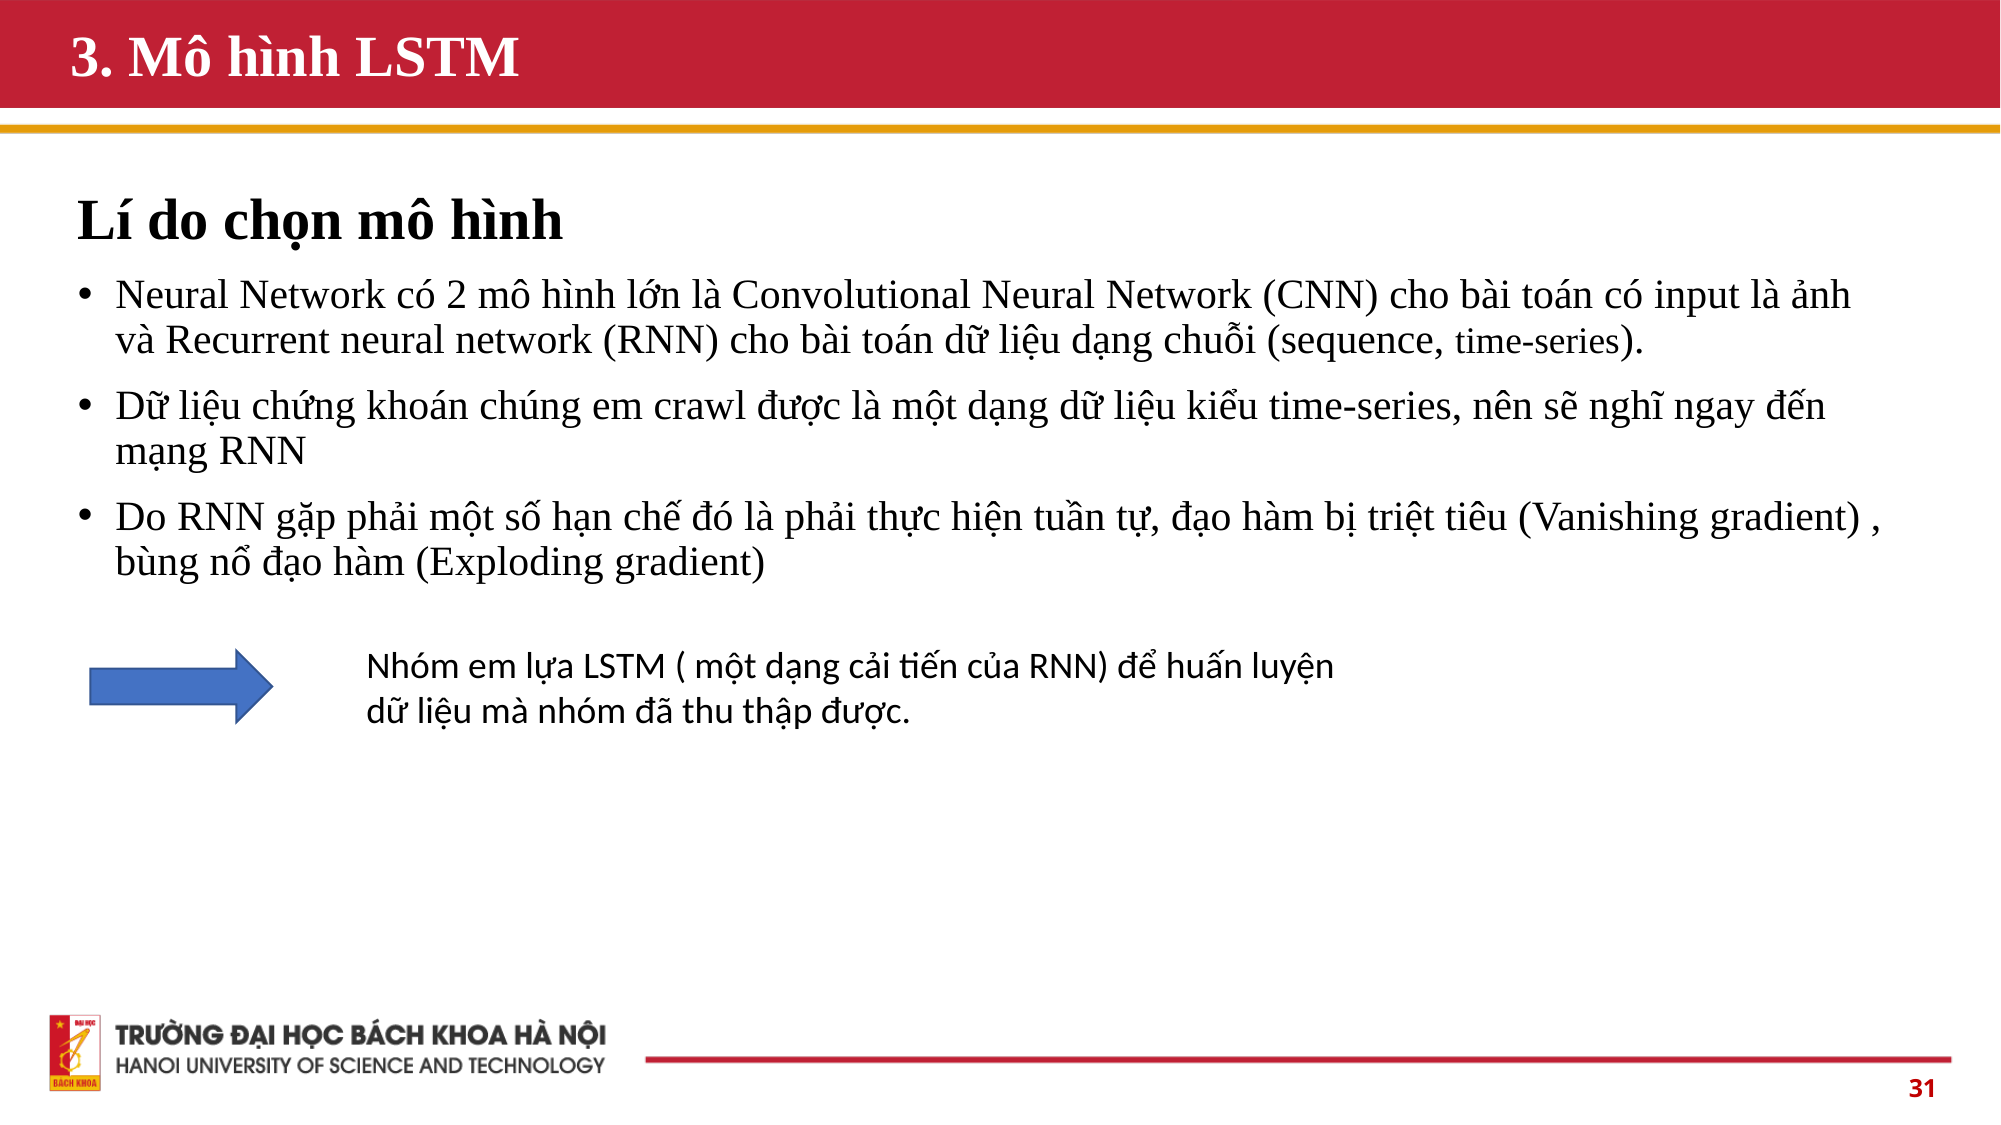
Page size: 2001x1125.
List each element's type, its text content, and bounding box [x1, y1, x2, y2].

text_box [89, 648, 274, 725]
text_box Nhóm em lựa LSTM ( một dạng cải tiến của RNN) để huấn luyện dữ liệu mà nhóm đã thu thập được. [351, 633, 1352, 739]
slide_number 31 [1502, 1065, 1953, 1125]
title 3. Mô hình LSTM [55, 18, 1945, 90]
picture [0, 0, 2001, 1125]
list Lí do chọn mô hình Neural Network có 2 mô hình lớn là Convolutional Neural Network (CNN) cho bài toán có input là ảnh và Recurrent neural network (RNN) cho bài toán dữ liệu dạng chuỗi (sequence, time-series). Dữ liệu chứng khoán chúng em crawl được là một dạng dữ liệu kiểu time-series, nên sẽ nghĩ ngay đến mạng RNN Do RNN gặp phải một số hạn chế đó là phải thực hiện tuần tự, đạo hàm bị triệt tiêu (Vanishing gradient) , bùng nổ đạo hàm (Exploding gradient) [63, 181, 1900, 595]
